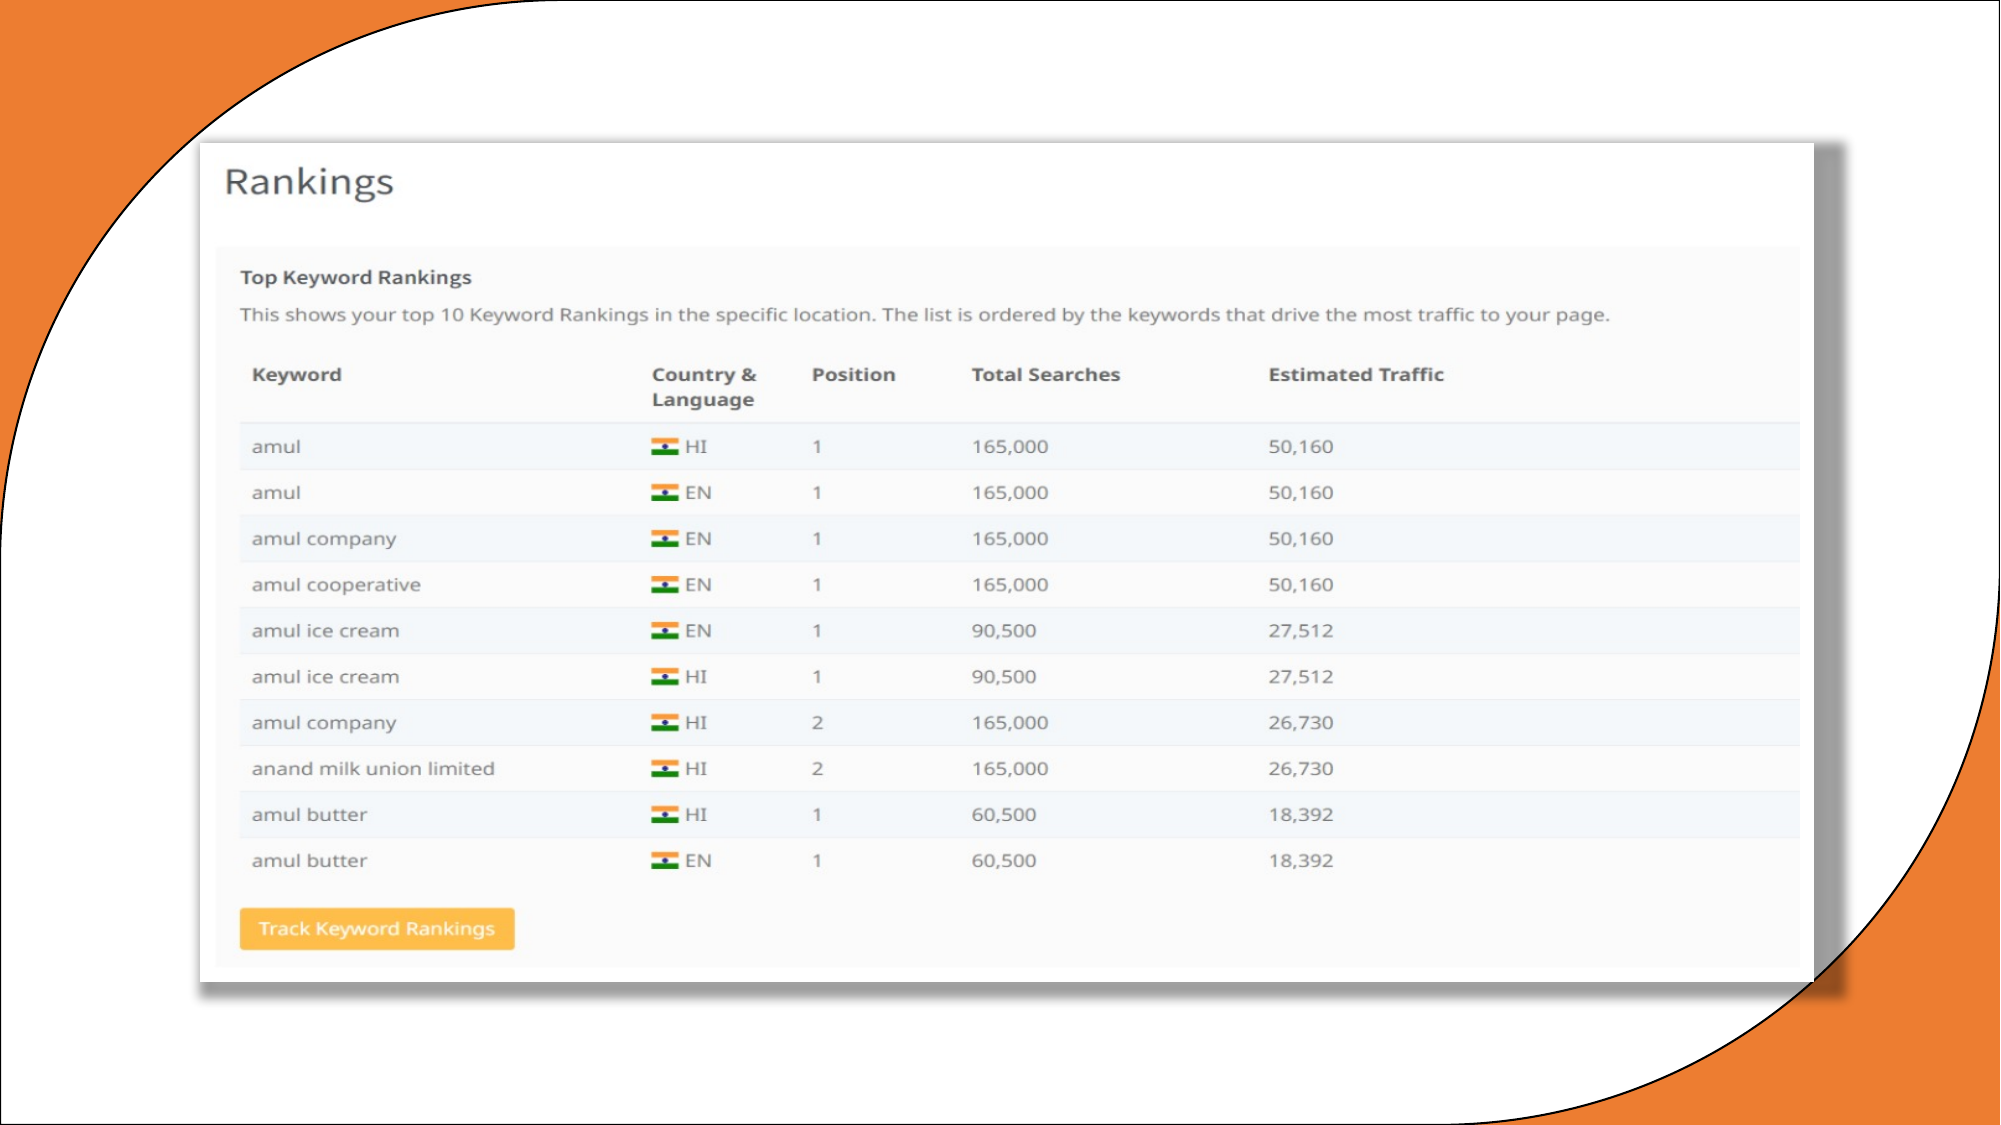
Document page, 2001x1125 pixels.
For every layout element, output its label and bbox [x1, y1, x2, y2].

picture [214, 157, 1800, 968]
text_box [0, 0, 2000, 1125]
